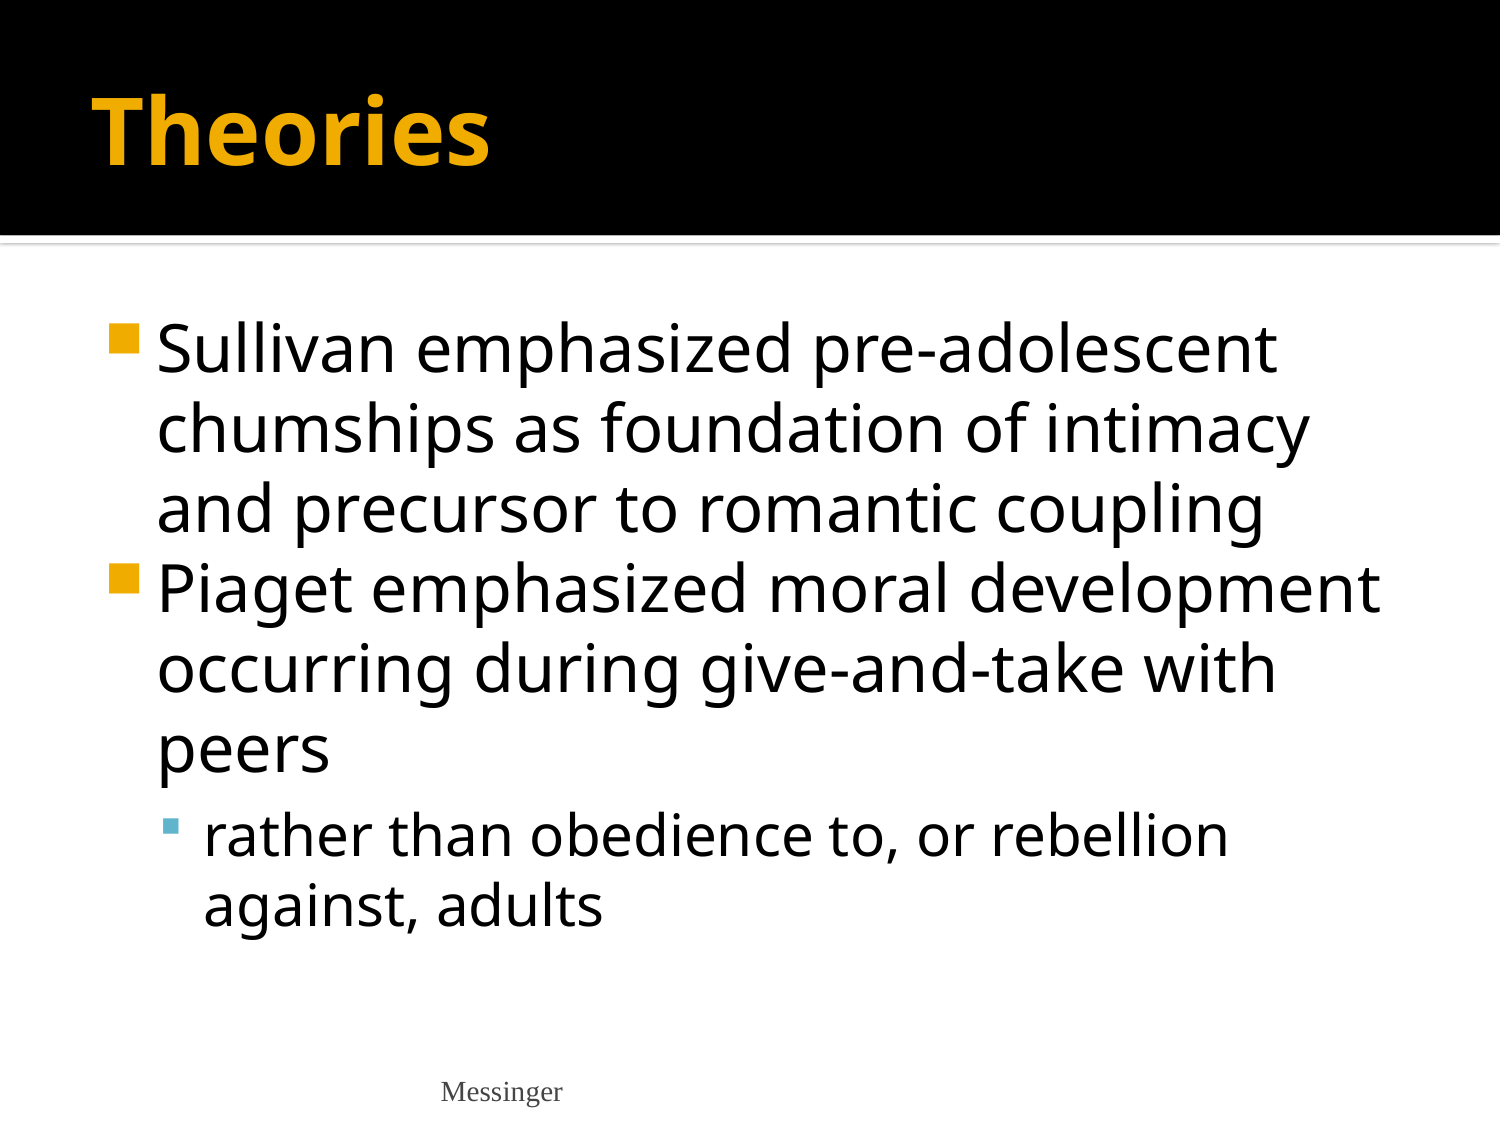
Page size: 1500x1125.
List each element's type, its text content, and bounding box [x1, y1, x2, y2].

footer Messinger [433, 1062, 1337, 1108]
list Sullivan emphasized pre-adolescent chumships as foundation of intimacy and precursor to romantic coupling Piaget emphasized moral development occurring during give-and-take with peers rather than obedience to, or rebellion against, adults [75, 291, 1425, 1050]
title Theories [75, 25, 1425, 231]
